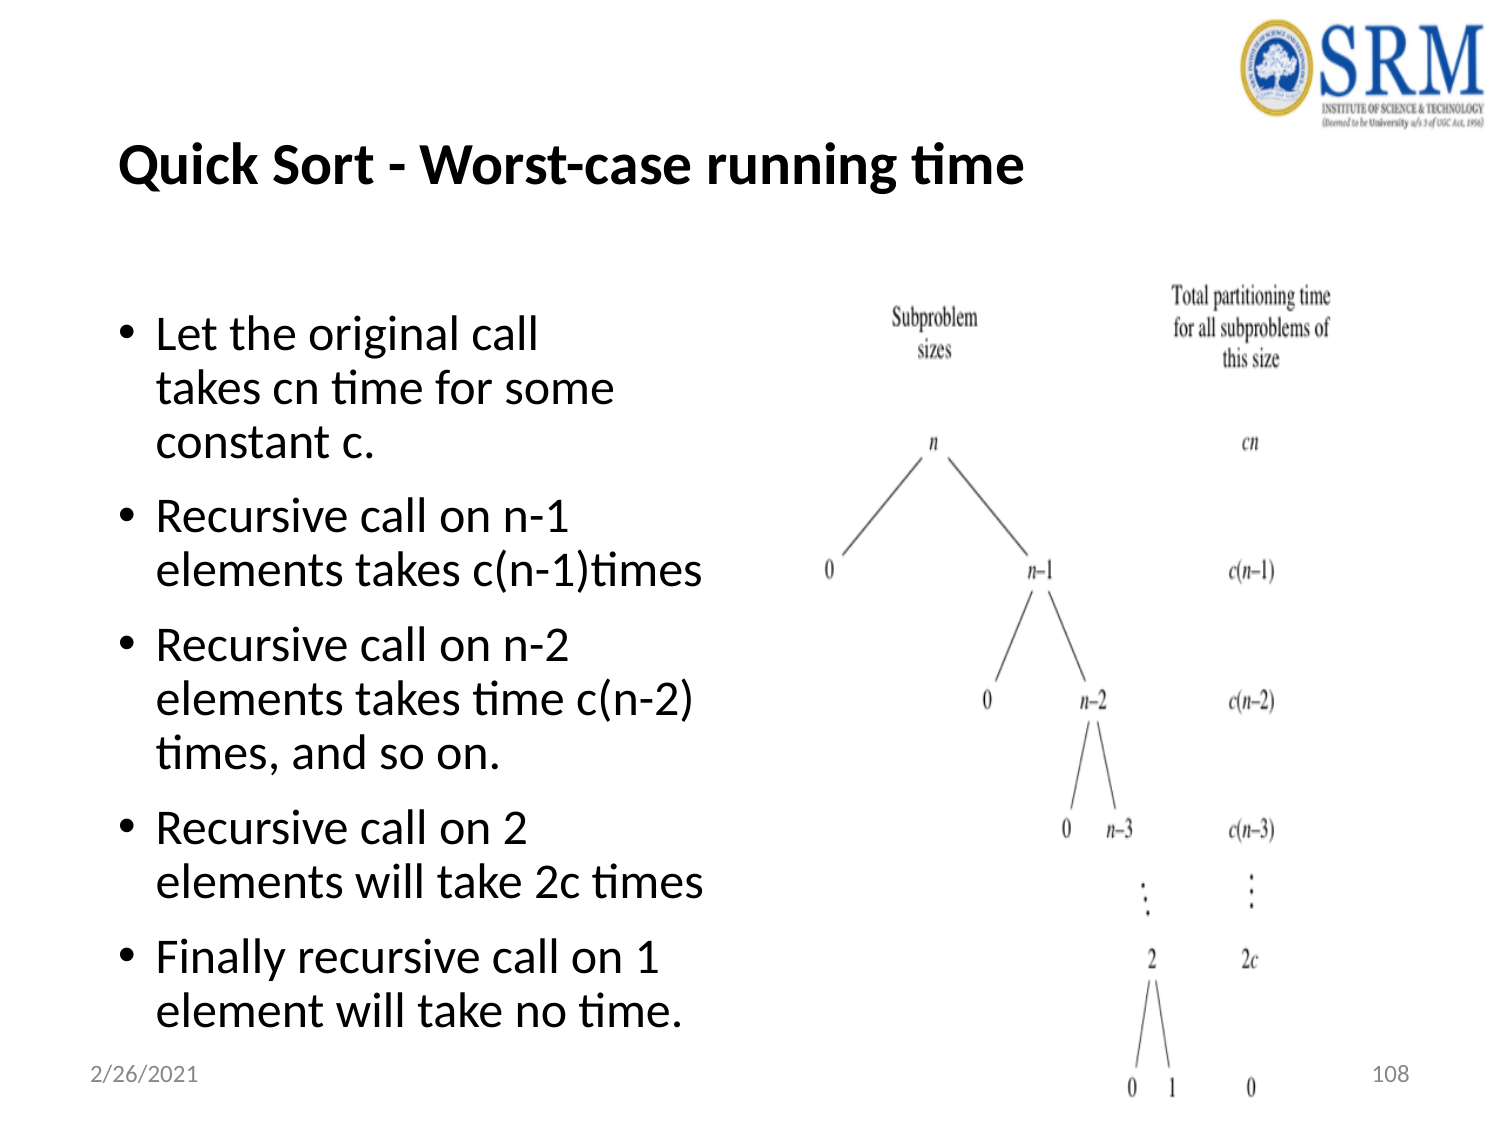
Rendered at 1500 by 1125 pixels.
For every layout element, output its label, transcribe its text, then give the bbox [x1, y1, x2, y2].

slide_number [75, 1042, 425, 1103]
title Quick Sort - Worst-case running time [103, 59, 1397, 278]
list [821, 276, 1335, 1106]
picture [1238, 0, 1500, 151]
slide_number ‹#› [1339, 1042, 1425, 1103]
list Let the original call takes cn time for some constant c. Recursive call on n-1 elements takes c(n-1)times Recursive call on n-2 elements takes time c(n-2) times, and so on. Recursive call on 2 elements will take 2c times Finally recursive call on 1 element will take no time. [103, 299, 741, 1105]
